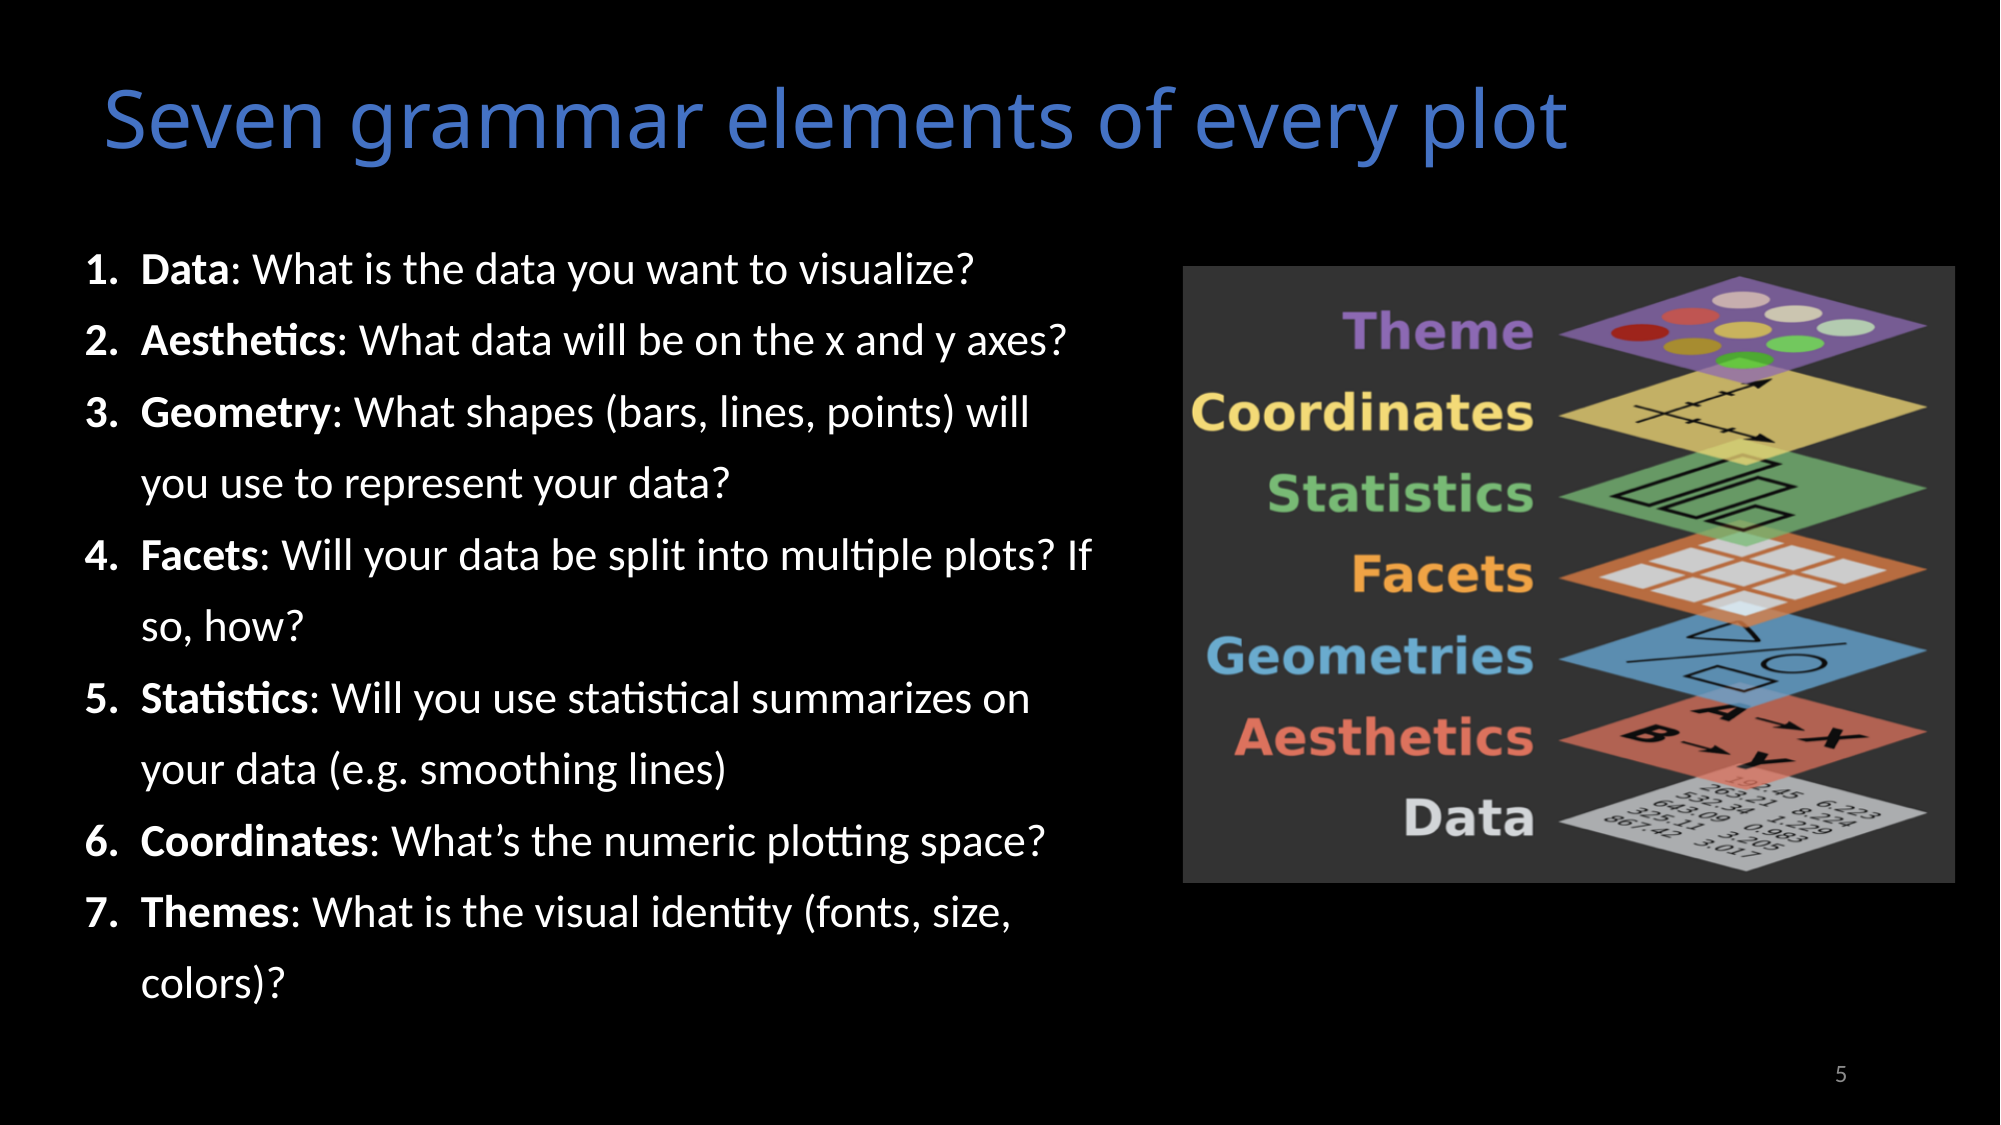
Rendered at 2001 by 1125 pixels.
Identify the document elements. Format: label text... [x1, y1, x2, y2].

slide_number 5 [1412, 1042, 1863, 1103]
text_box Seven grammar elements of every plot [88, 30, 1589, 215]
text_box Data: What is the data you want to visualize? Aesthetics: What data will be on the x and y axes? Geometry: What shapes (bars, lines, points) will you use to represent your data? Facets: Will your data be split into multiple plots? If so, how? Statistics: Will you use statistical summarizes on your data (e.g. smoothing lines) Coordinates: What’s the numeric plotting space? Themes: What is the visual identity (fonts, size, colors)? [69, 214, 1124, 1016]
picture [1182, 266, 1956, 883]
